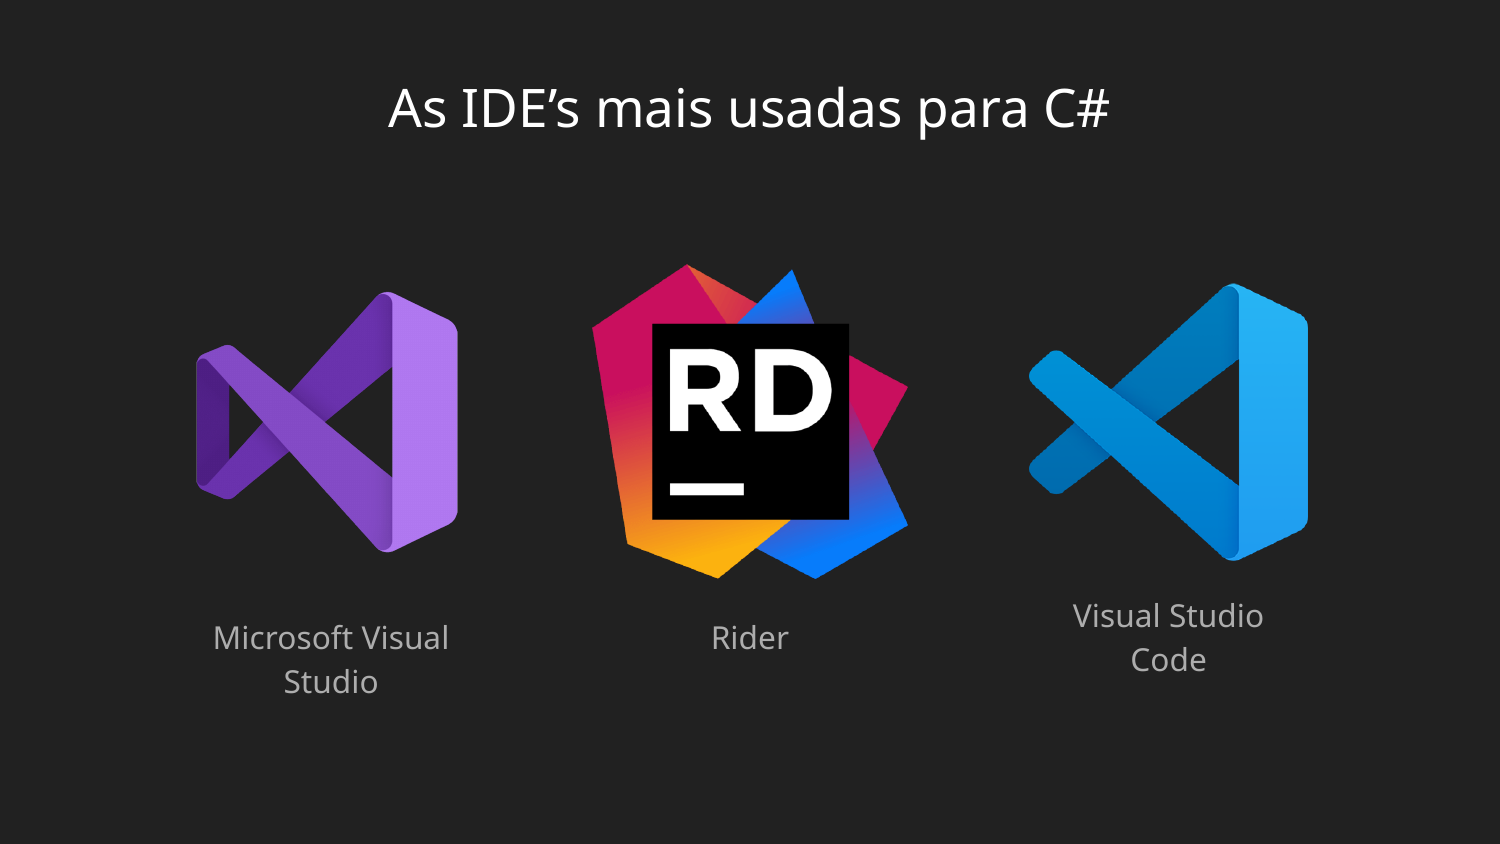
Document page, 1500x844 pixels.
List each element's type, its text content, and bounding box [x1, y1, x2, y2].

title As IDE’s mais usadas para C# [51, 59, 1449, 154]
list Microsoft Visual Studio [182, 403, 480, 844]
picture [592, 264, 908, 580]
picture [192, 279, 471, 565]
picture [1029, 282, 1308, 561]
list Rider [601, 587, 899, 844]
list Visual Studio Code [1020, 381, 1318, 844]
